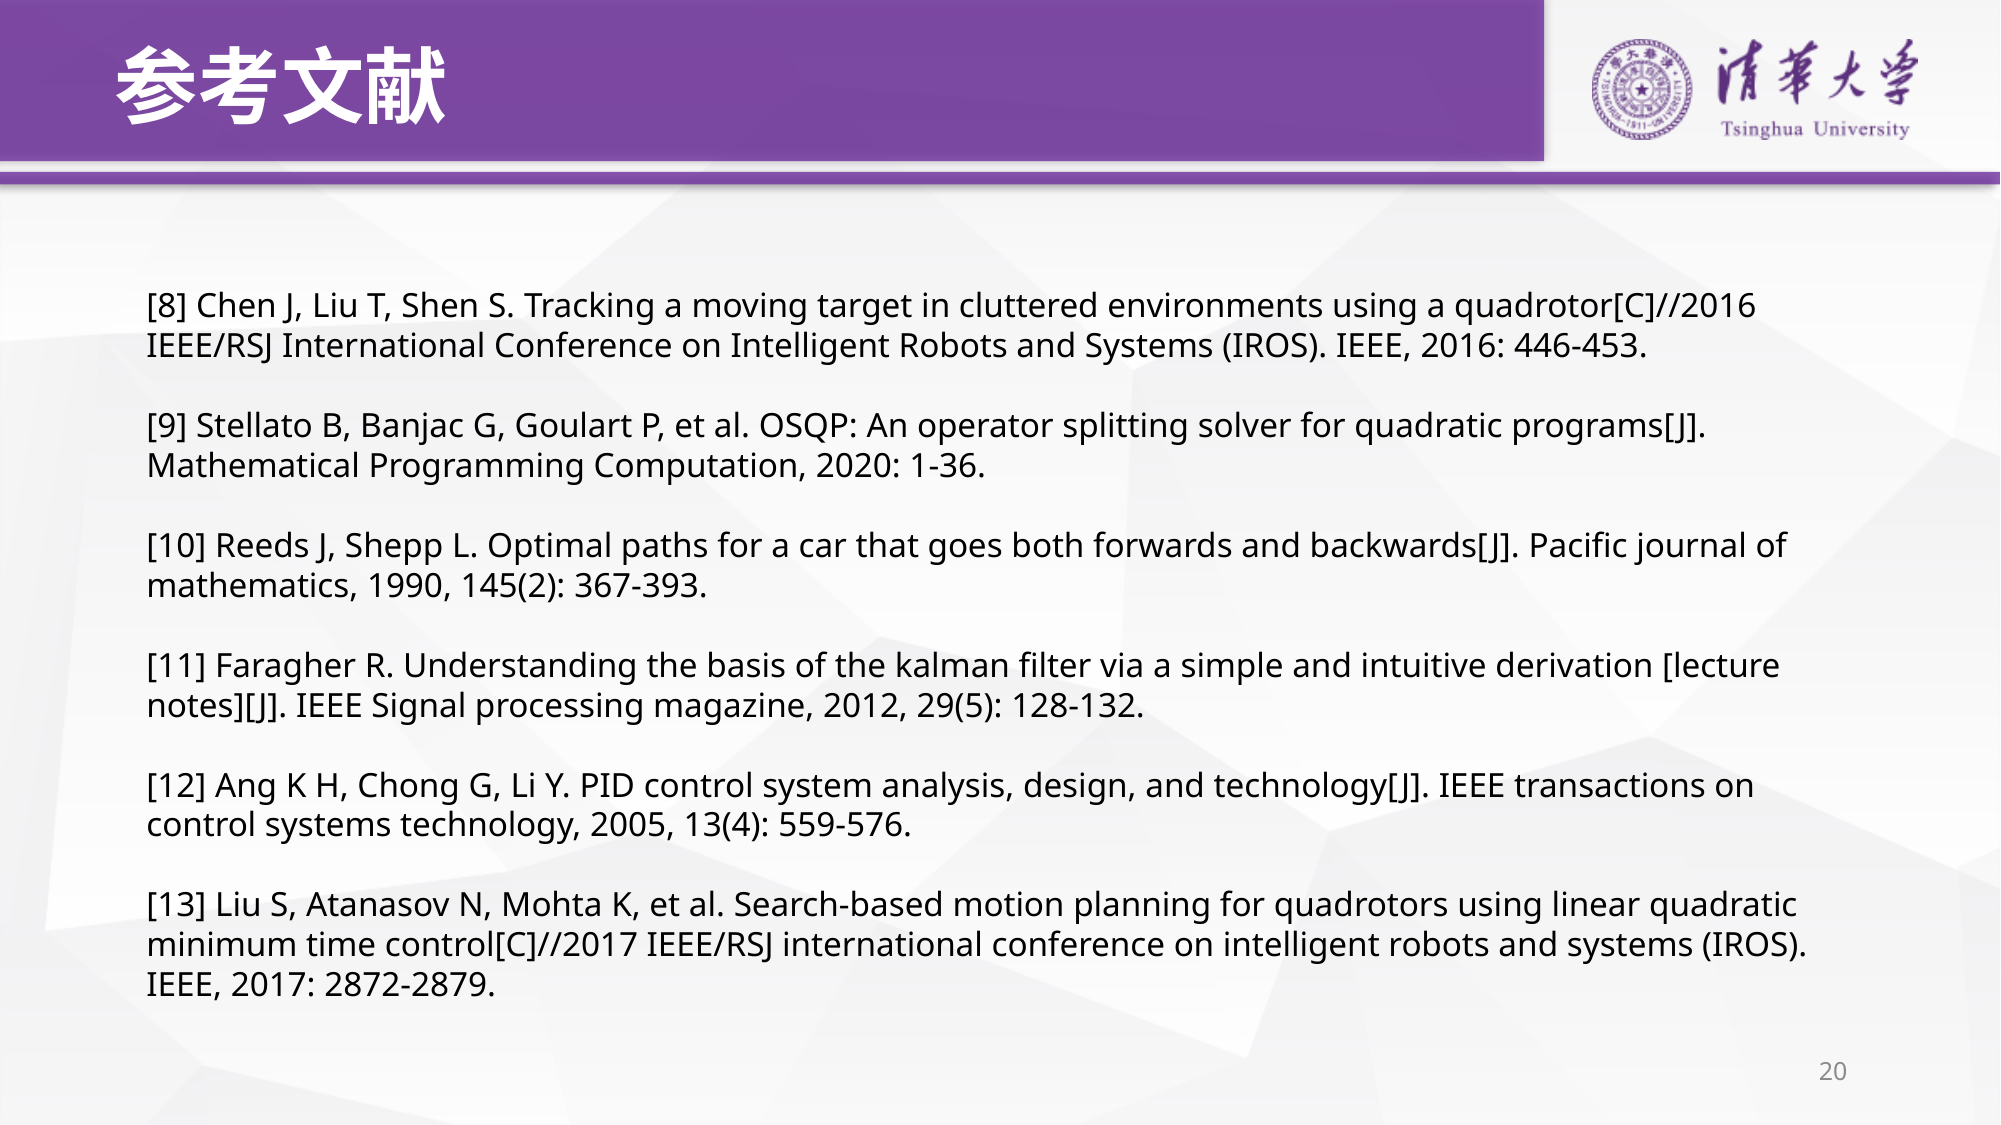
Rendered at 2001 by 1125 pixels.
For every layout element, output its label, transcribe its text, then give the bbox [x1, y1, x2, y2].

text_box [0, 0, 2000, 185]
text_box [8] Chen J, Liu T, Shen S. Tracking a moving target in cluttered environments using a quadrotor[C]//2016 IEEE/RSJ International Conference on Intelligent Robots and Systems (IROS). IEEE, 2016: 446-453. [9] Stellato B, Banjac G, Goulart P, et al. OSQP: An operator splitting solver for quadratic programs[J]. Mathematical Programming Computation, 2020: 1-36. [10] Reeds J, Shepp L. Optimal paths for a car that goes both forwards and backwards[J]. Pacific journal of mathematics, 1990, 145(2): 367-393. [11] Faragher R. Understanding the basis of the kalman filter via a simple and intuitive derivation [lecture notes][J]. IEEE Signal processing magazine, 2012, 29(5): 128-132. [12] Ang K H, Chong G, Li Y. PID control system analysis, design, and technology[J]. IEEE transactions on control systems technology, 2005, 13(4): 559-576. [13] Liu S, Atanasov N, Mohta K, et al. Search-based motion planning for quadrotors using linear quadratic minimum time control[C]//2017 IEEE/RSJ international conference on intelligent robots and systems (IROS). IEEE, 2017: 2872-2879. [131, 277, 1869, 1011]
picture [0, 0, 2001, 1125]
slide_number 20 [1412, 1042, 1863, 1103]
